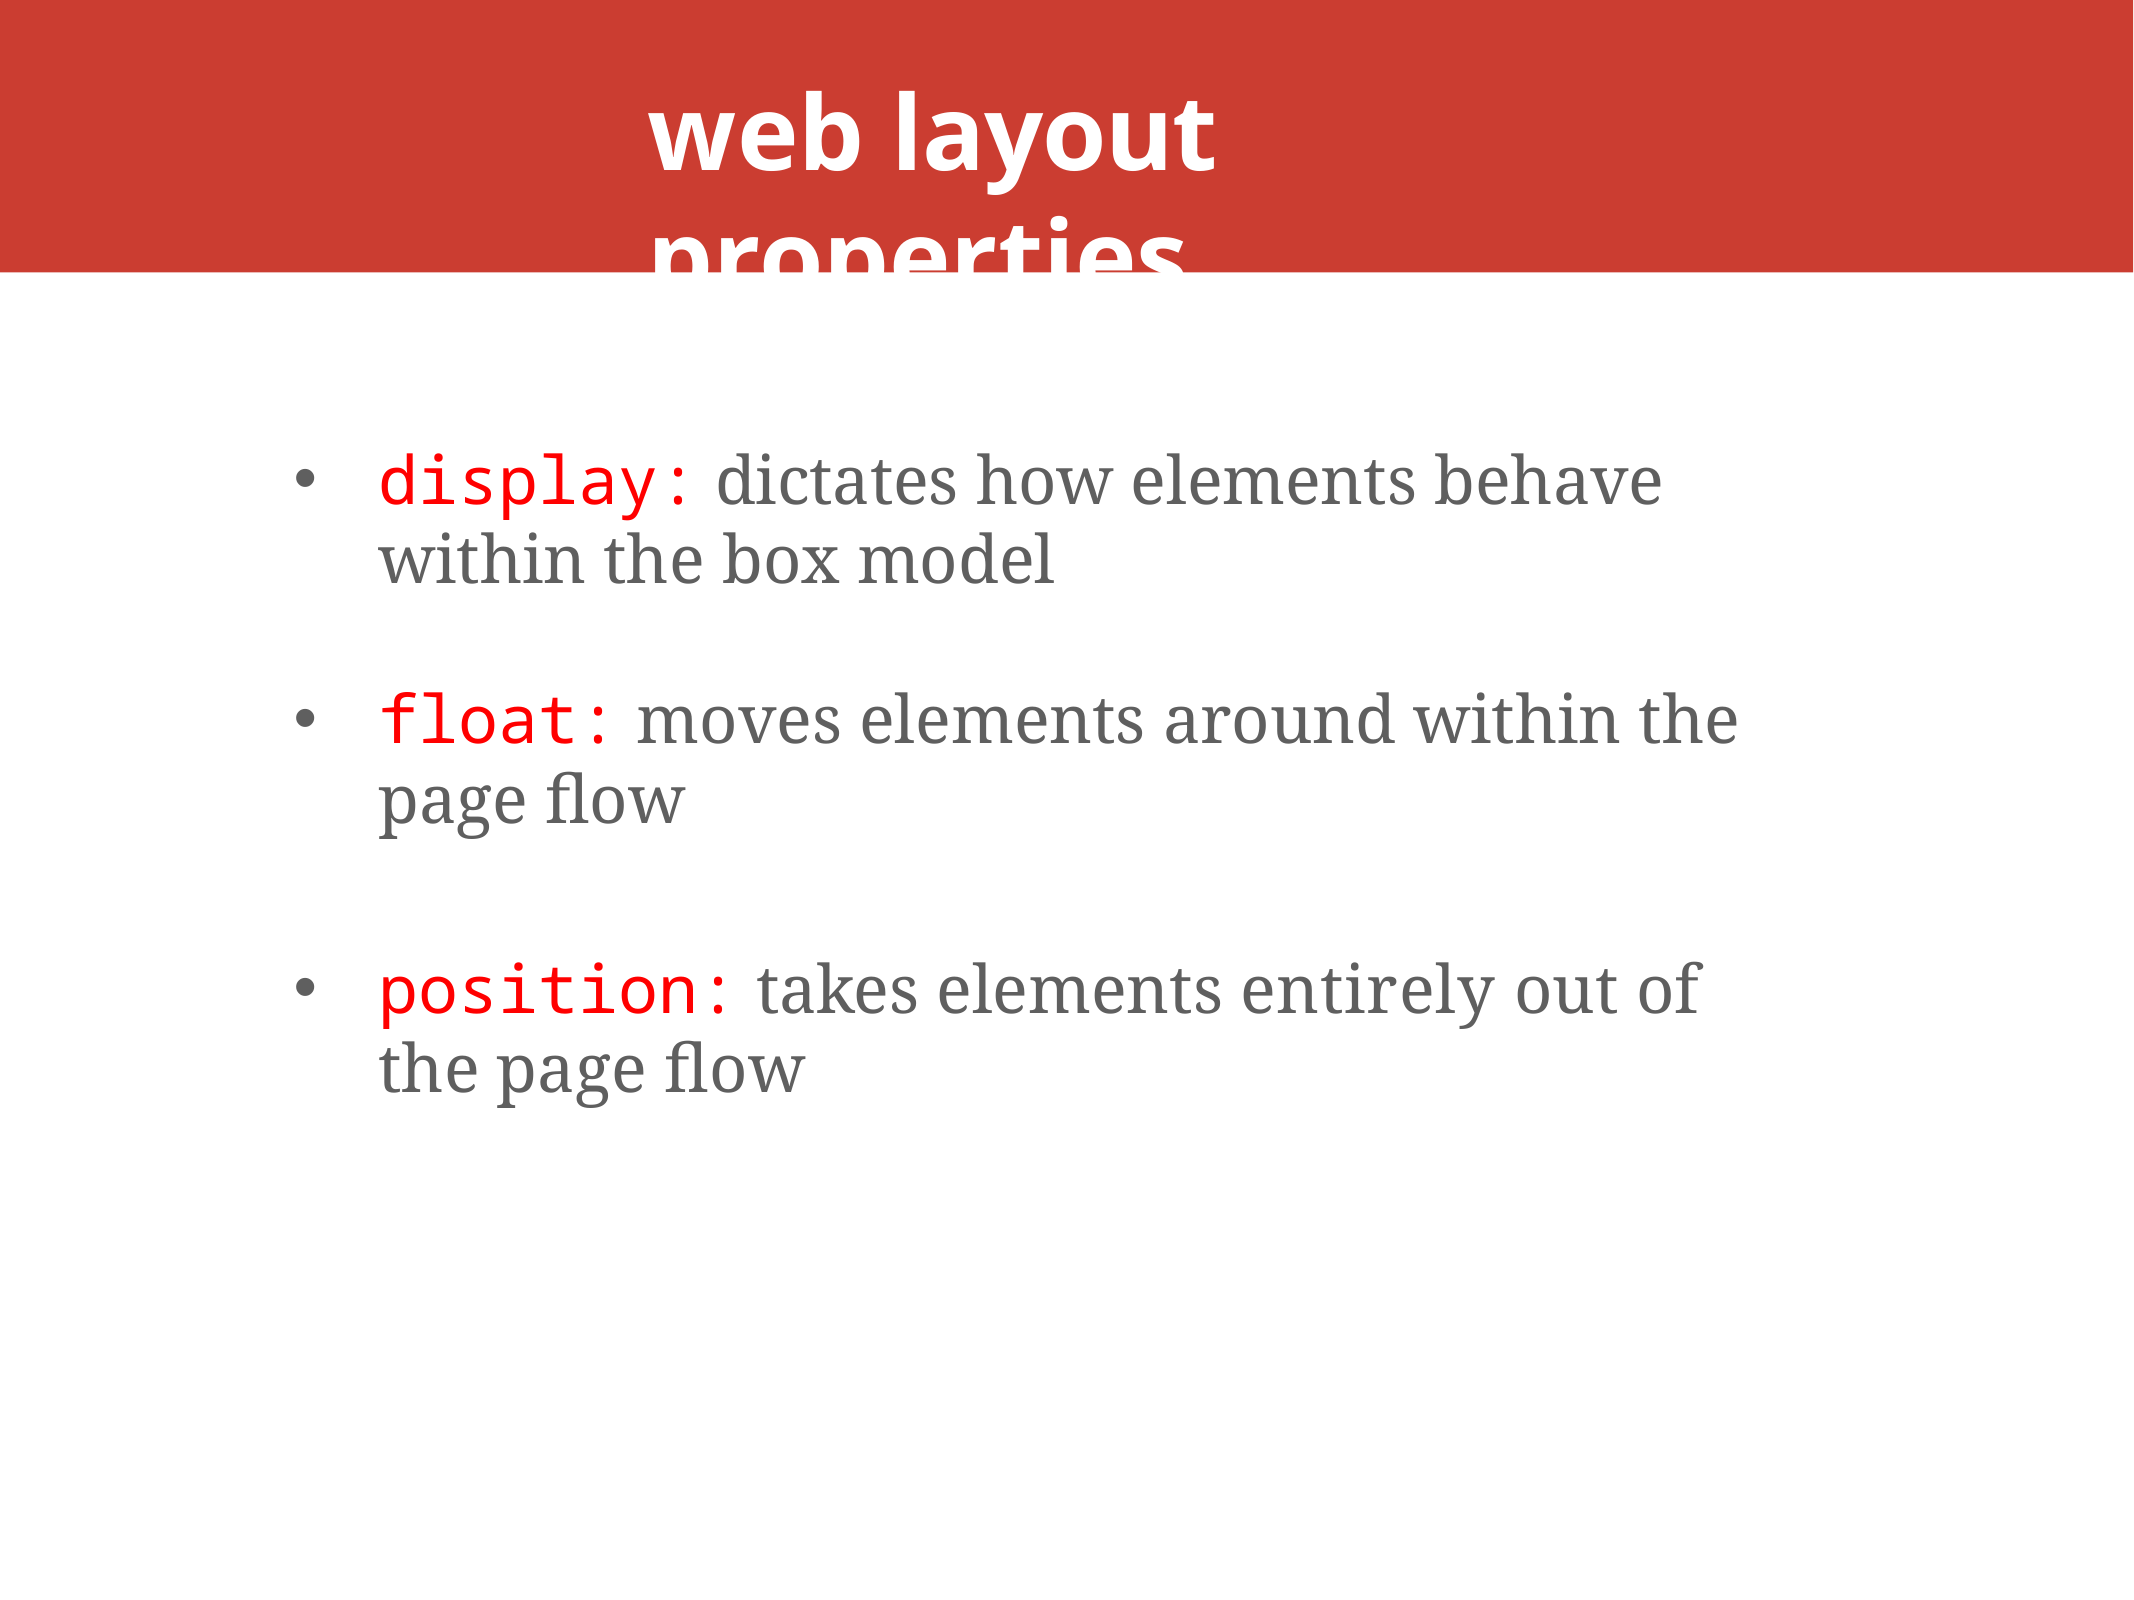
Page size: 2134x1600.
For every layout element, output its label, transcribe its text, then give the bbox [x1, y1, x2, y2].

title web layout properties [645, 66, 1488, 334]
text_box display: dictates how elements behave within the box model float: moves elements around within the page flow position: takes elements entirely out of the page flow [291, 437, 1769, 1184]
text_box [0, 0, 2134, 273]
